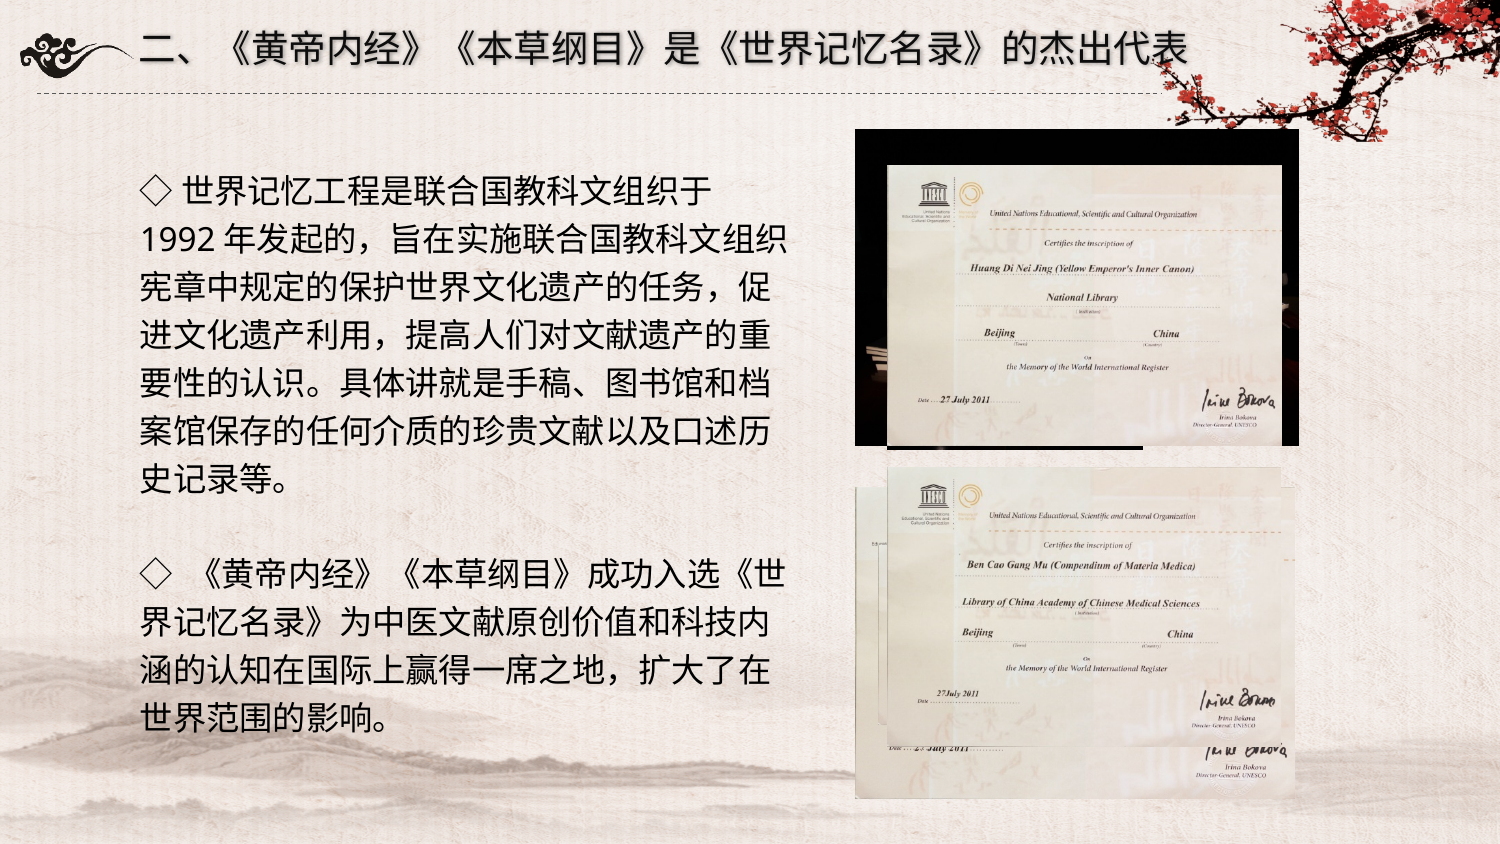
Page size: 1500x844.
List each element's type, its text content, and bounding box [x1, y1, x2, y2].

picture [0, 0, 1500, 844]
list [855, 487, 1295, 799]
text_box ◇世界记忆工程是联合国教科文组织于1992年发起的，旨在实施联合国教科文组织宪章中规定的保护世界文化遗产的任务，促进文化遗产利用，提高人们对文献遗产的重要性的认识。具体讲就是手稿、图书馆和档案馆保存的任何介质的珍贵文献以及口述历史记录等。 ◇ 《黄帝内经》《本草纲目》成功入选《世界记忆名录》为中医文献原创价值和科技内涵的认知在国际上赢得一席之地，扩大了在世界范围的影响。 [139, 162, 794, 738]
text_box 二、《黄帝内经》《本草纲目》是《世界记忆名录》的杰出代表 [140, 17, 1079, 78]
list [855, 129, 1299, 446]
